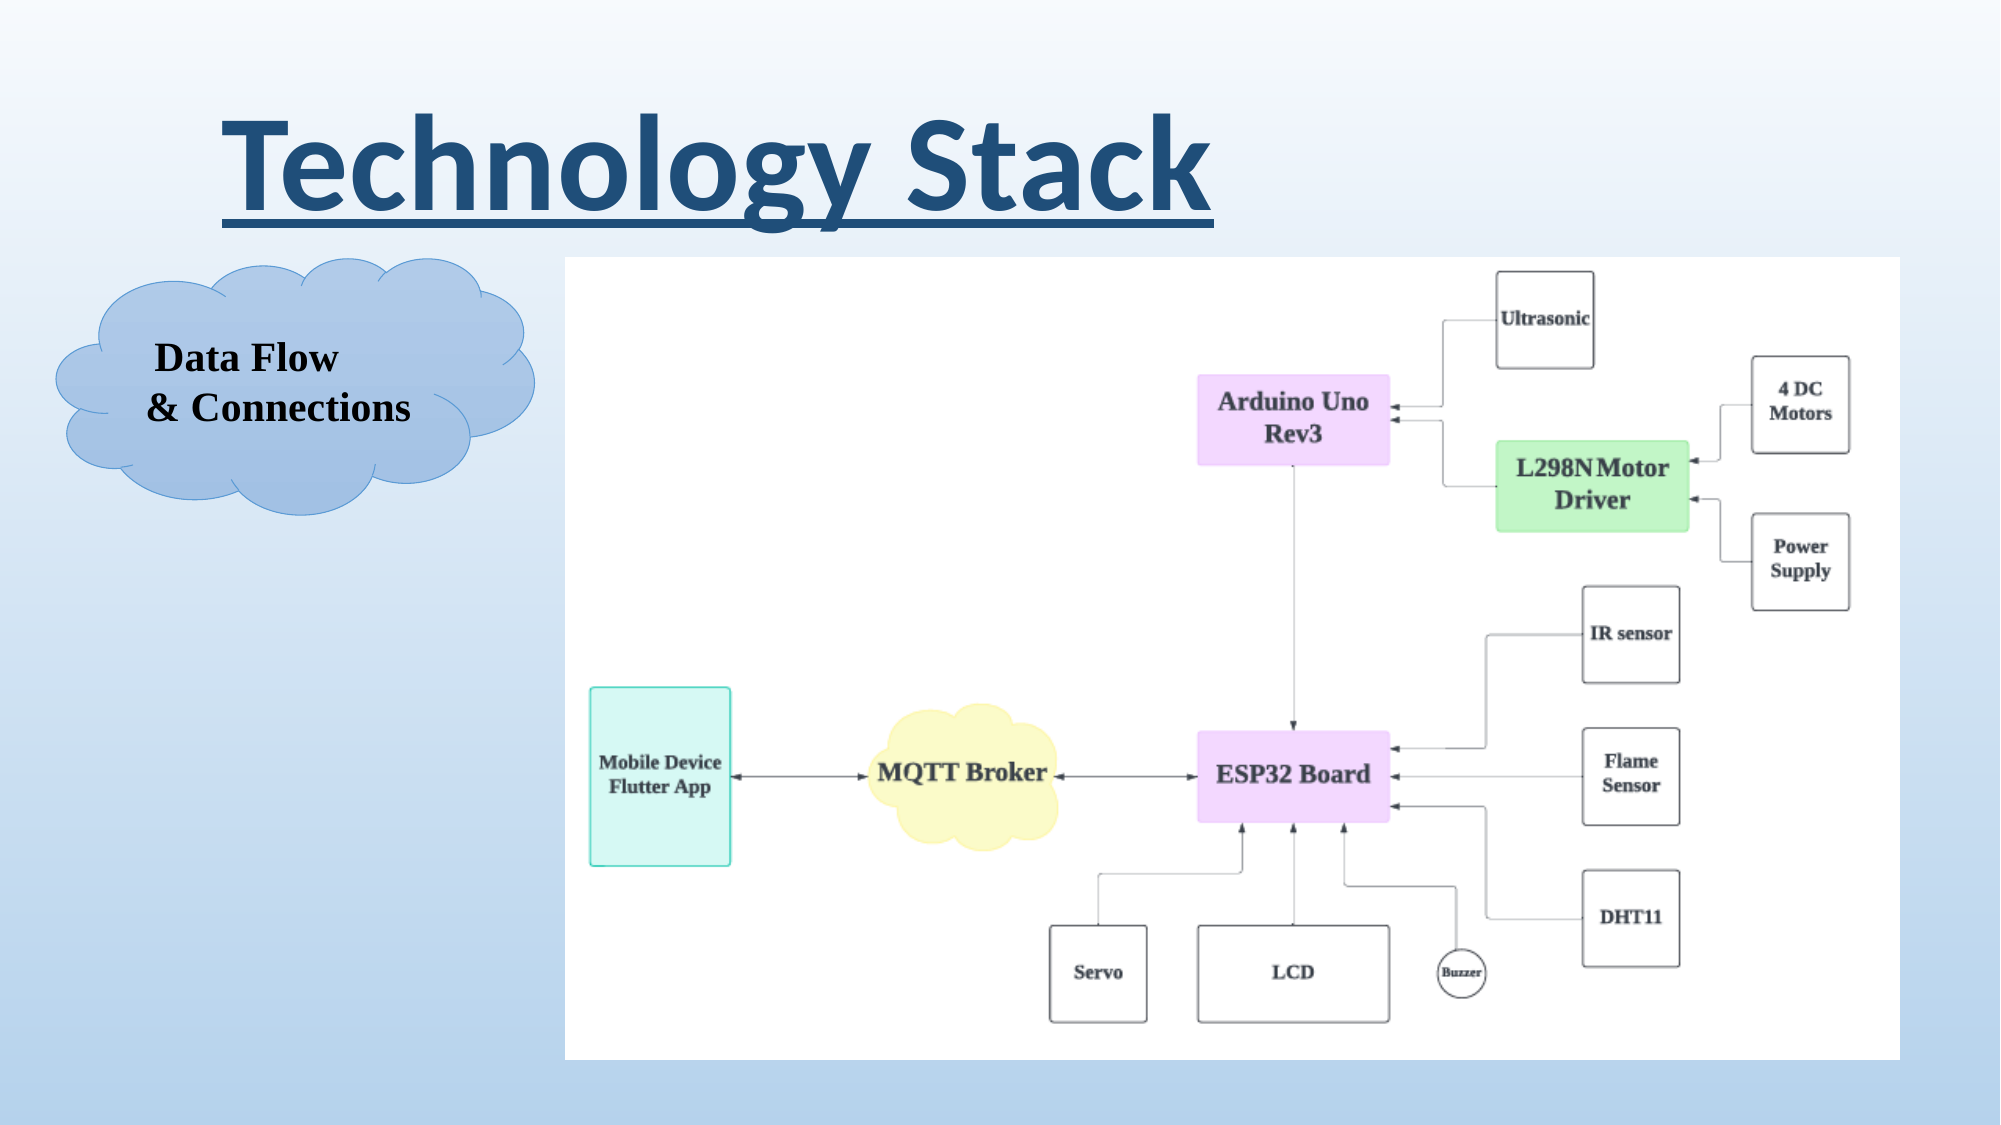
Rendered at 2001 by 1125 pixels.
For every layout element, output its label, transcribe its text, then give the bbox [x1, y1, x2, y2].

text_box Data Flow & Connections [55, 258, 536, 516]
picture [565, 257, 1900, 1060]
text_box Technology Stack [206, 65, 1441, 246]
